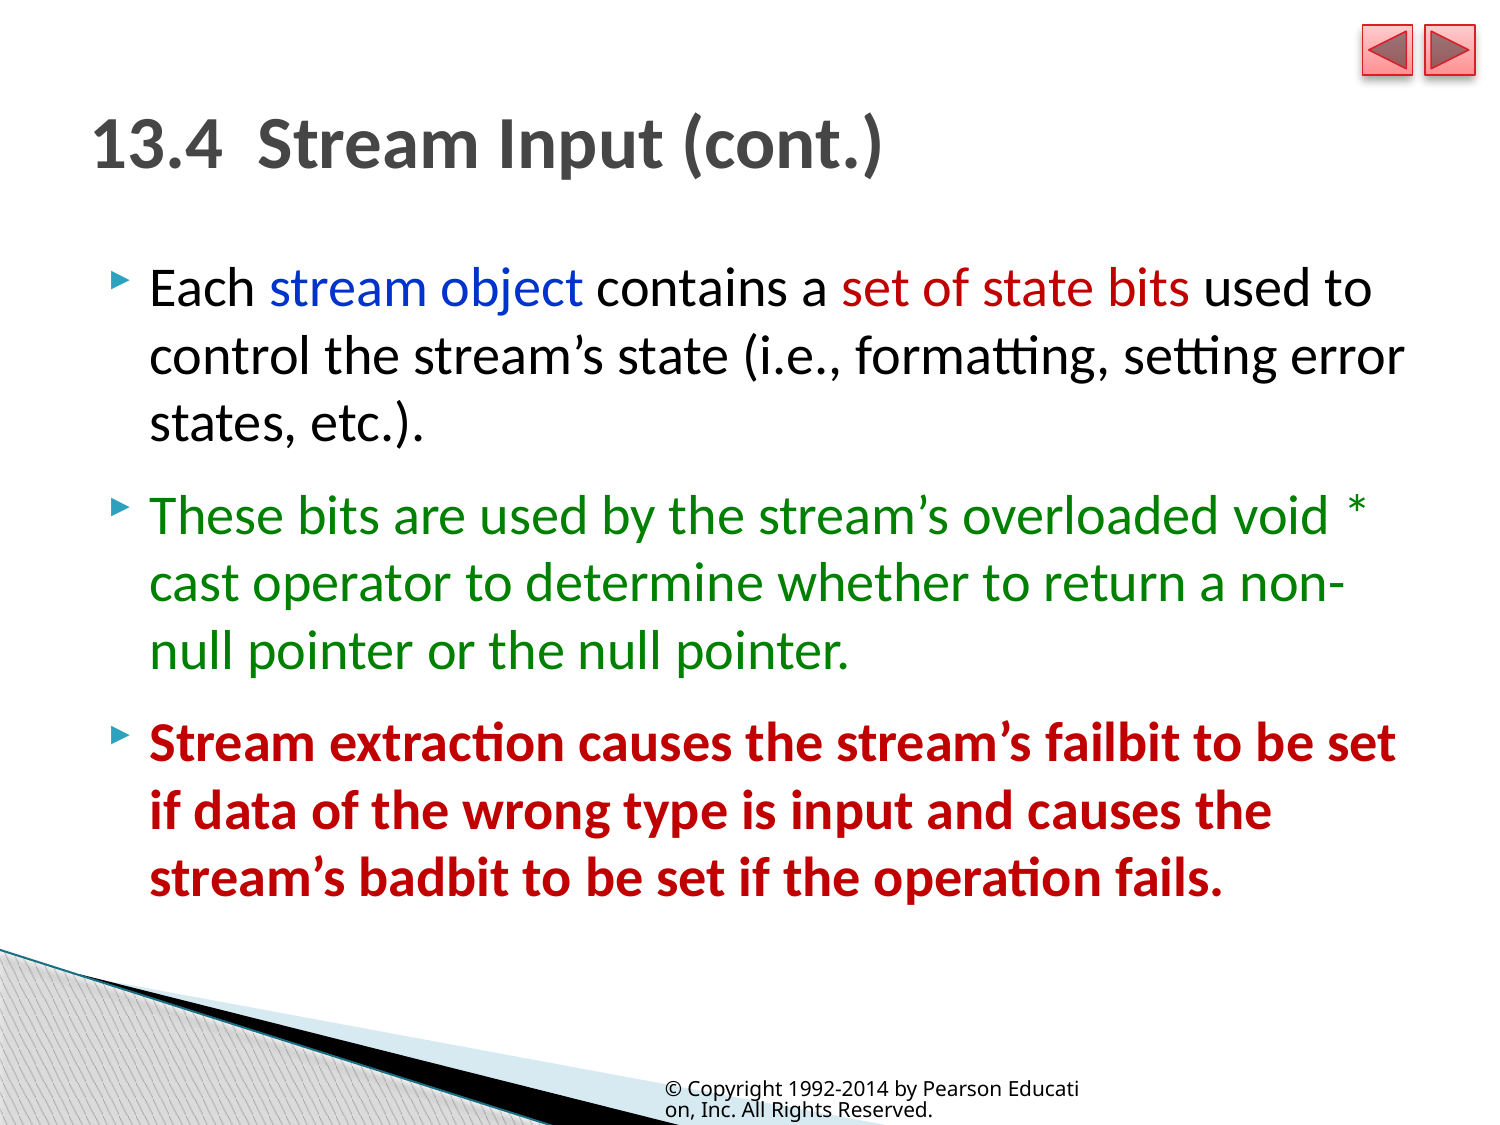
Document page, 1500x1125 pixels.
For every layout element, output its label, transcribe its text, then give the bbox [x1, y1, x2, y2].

title 13.4 Stream Input (cont.) [75, 45, 1425, 233]
footer © Copyright 1992-2014 by Pearson Education, Inc. All Rights Reserved. [650, 1051, 1105, 1112]
list Each stream object contains a set of state bits used to control the stream’s state (i.e., formatting, setting error states, etc.). These bits are used by the stream’s overloaded void * cast operator to determine whether to return a non-null pointer or the null pointer. Stream extraction causes the stream’s failbit to be set if data of the wrong type is input and causes the stream’s badbit to be set if the operation fails. [75, 242, 1425, 986]
